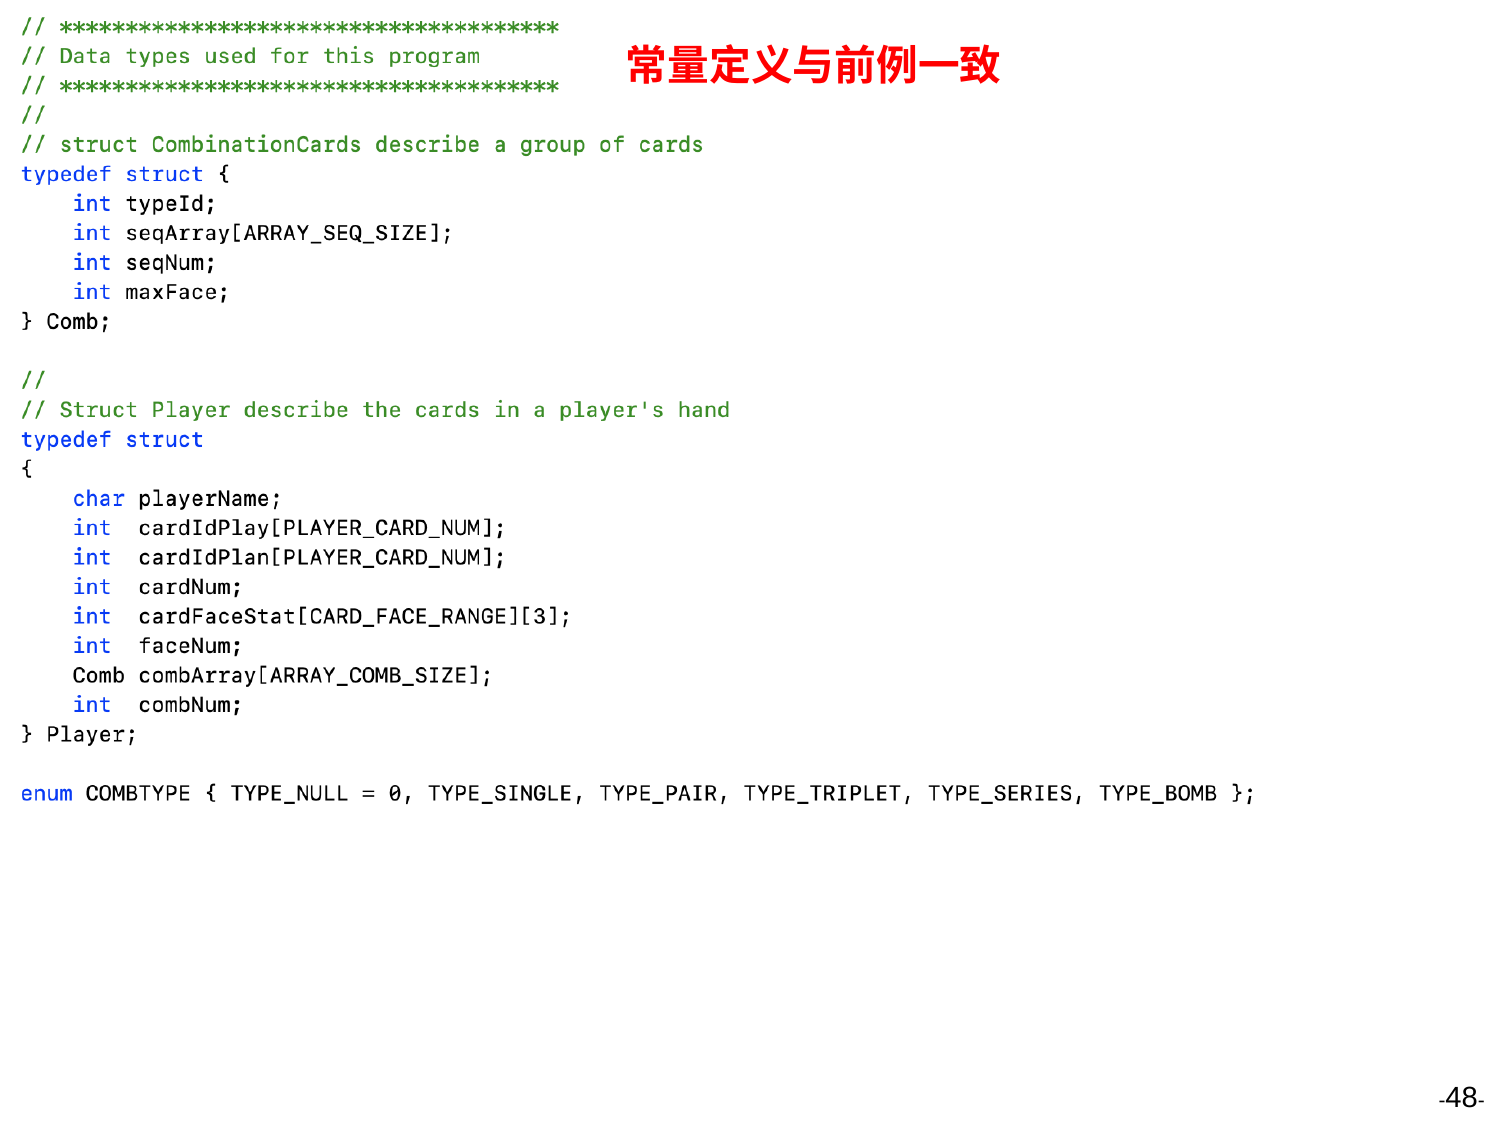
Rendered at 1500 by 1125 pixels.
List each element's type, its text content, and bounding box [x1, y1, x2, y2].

slide_number -- [1149, 1070, 1500, 1125]
picture [0, 0, 1500, 823]
